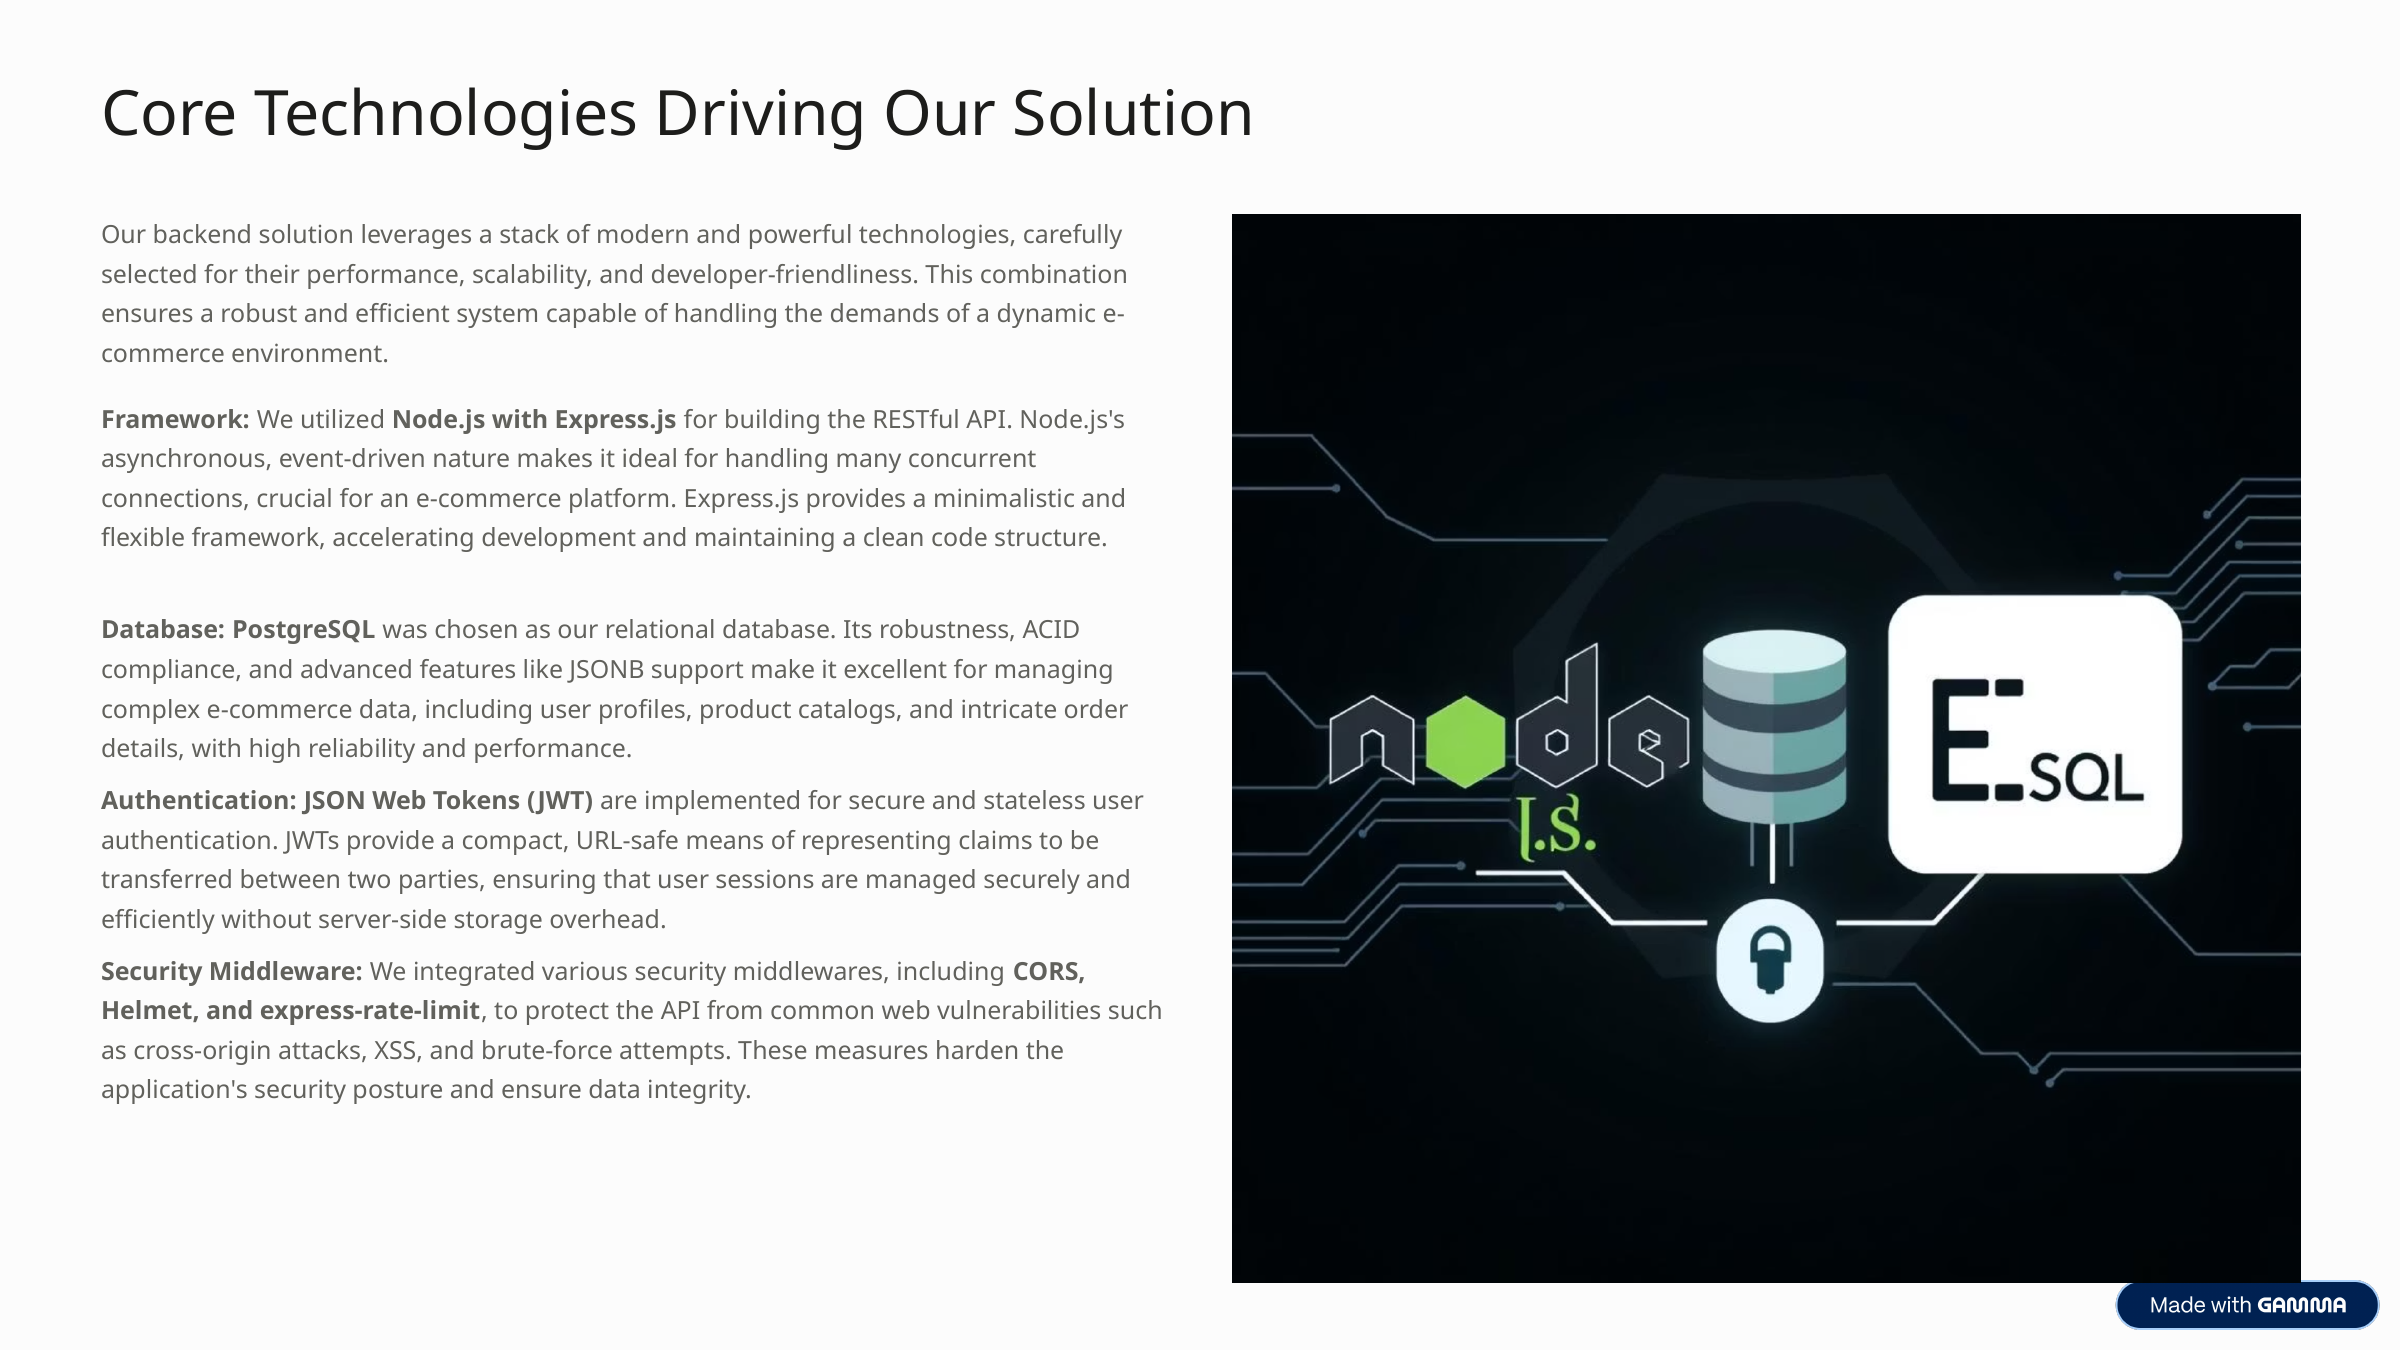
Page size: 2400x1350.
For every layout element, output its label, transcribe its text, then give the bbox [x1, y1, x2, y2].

text_box Core Technologies Driving Our Solution [101, 69, 1349, 149]
text_box Framework: We utilized Node.js with Express.js for building the RESTful API. Node.js's asynchronous, event-driven nature makes it ideal for handling many concurrent connections, crucial for an e-commerce platform. Express.js provides a minimalistic and flexible framework, accelerating development and maintaining a clean code structure. [101, 393, 1170, 596]
text_box Security Middleware: We integrated various security middlewares, including CORS, Helmet, and express-rate-limit, to protect the API from common web vulnerabilities such as cross-origin attacks, XSS, and brute-force attempts. These measures harden the application's security posture and ensure data integrity. [101, 945, 1170, 1108]
text_box Our backend solution leverages a stack of modern and powerful technologies, carefully selected for their performance, scalability, and developer-friendliness. This combination ensures a robust and efficient system capable of handling the demands of a dynamic e-commerce environment. [101, 208, 1170, 371]
text_box Authentication: JSON Web Tokens (JWT) are implemented for secure and stateless user authentication. JWTs provide a compact, URL-safe means of representing claims to be transferred between two parties, ensuring that user sessions are managed securely and efficiently without server-side storage overhead. [101, 774, 1170, 937]
text_box Database: PostgreSQL was chosen as our relational database. Its robustness, ACID compliance, and advanced features like JSONB support make it excellent for managing complex e-commerce data, including user profiles, product catalogs, and intricate order details, with high reliability and performance. [101, 604, 1170, 767]
picture [1232, 214, 2389, 1339]
